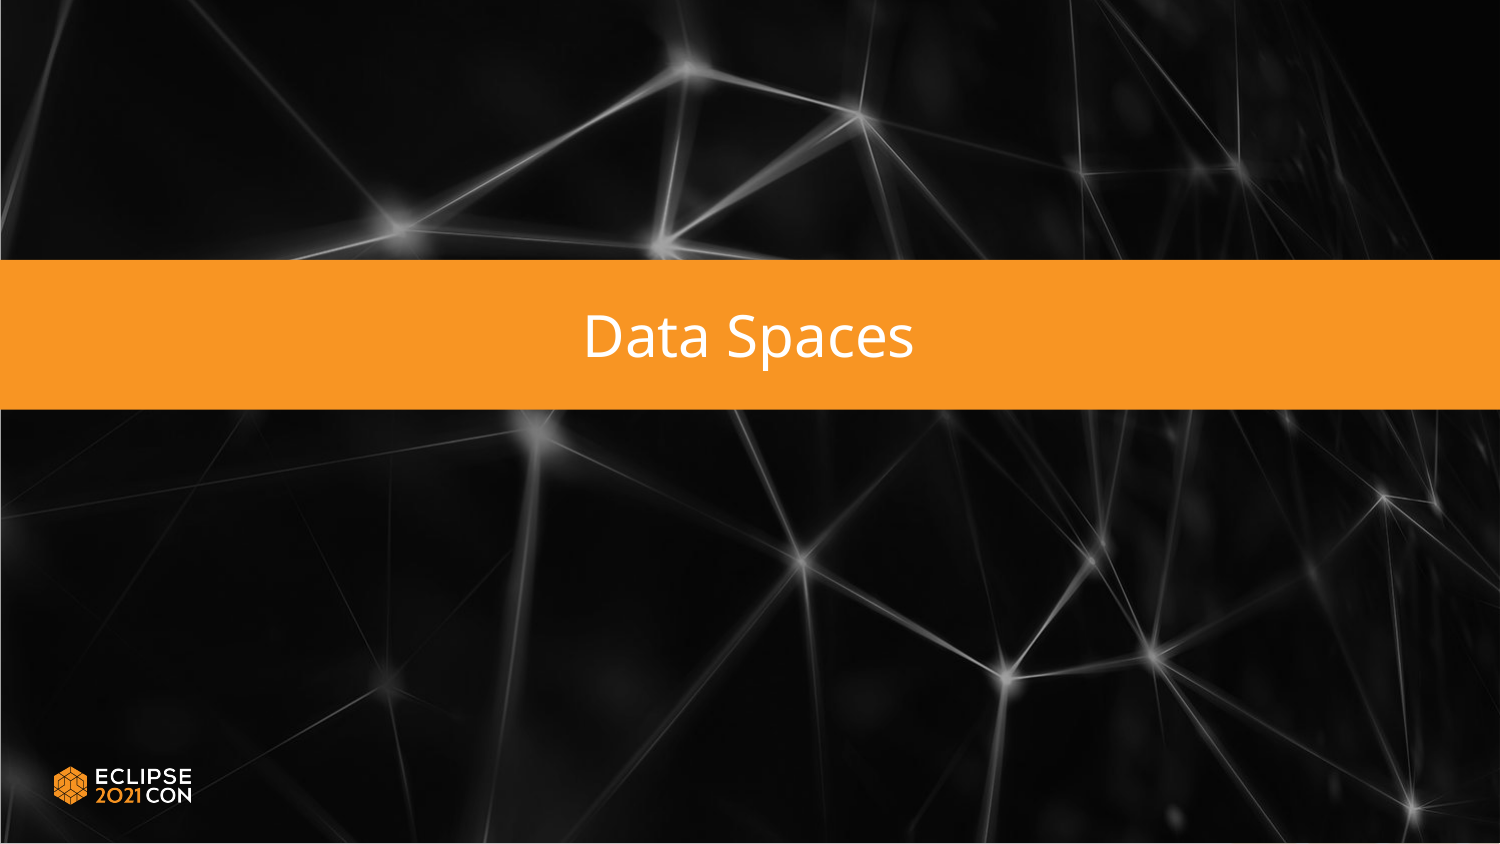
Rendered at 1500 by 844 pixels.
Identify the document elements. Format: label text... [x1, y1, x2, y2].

title Data Spaces [42, 278, 1456, 391]
picture [0, 0, 1500, 259]
picture [0, 410, 1500, 844]
